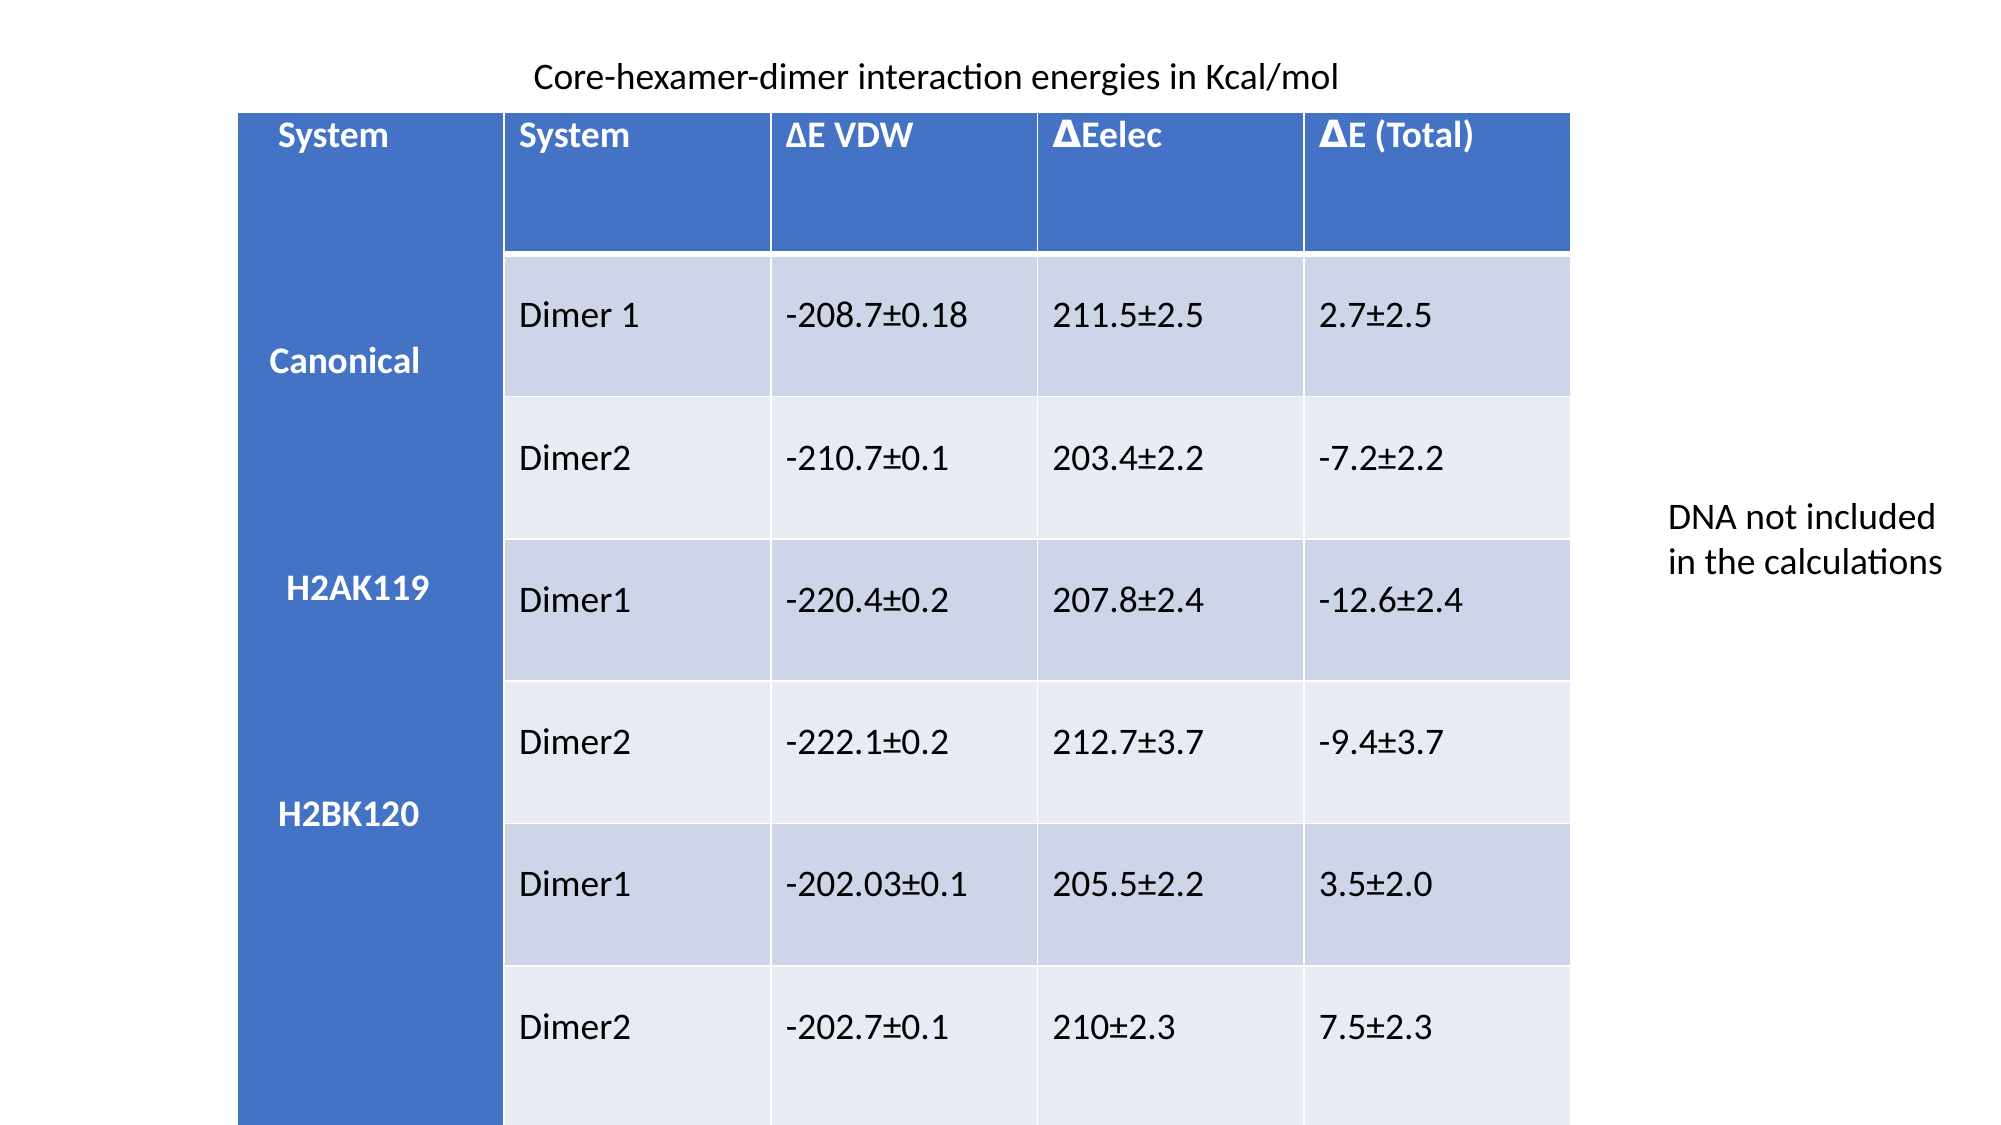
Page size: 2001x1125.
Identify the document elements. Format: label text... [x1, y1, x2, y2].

table_cell -210.7±0.1 [772, 397, 1037, 538]
table_cell -208.7±0.18 [772, 257, 1037, 396]
table_cell 3.5±2.0 [1305, 824, 1570, 965]
table_cell 207.8±2.4 [1038, 540, 1303, 680]
table_header 𝝙E (Total) [1305, 113, 1570, 251]
table_cell Dimer 1 [505, 257, 770, 396]
table_cell 210±2.3 [1038, 967, 1303, 1125]
table_cell -202.7±0.1 [772, 967, 1037, 1125]
table_cell 203.4±2.2 [1038, 397, 1303, 538]
table_cell 205.5±2.2 [1038, 824, 1303, 965]
text_box DNA not included in the calculations [1653, 484, 1997, 590]
table_header System Canonical H2AK119 H2BK120 [238, 113, 503, 1125]
table_cell -7.2±2.2 [1305, 397, 1570, 538]
table_header 𝝙Eelec [1038, 113, 1303, 251]
table_cell Dimer2 [505, 397, 770, 538]
text_box Core-hexamer-dimer interaction energies in Kcal/mol [518, 44, 1364, 105]
table_cell Dimer2 [505, 967, 770, 1125]
table_header ΔE VDW [772, 113, 1037, 251]
table_cell -9.4±3.7 [1305, 682, 1570, 823]
table_cell 211.5±2.5 [1038, 257, 1303, 396]
table_cell 2.7±2.5 [1305, 257, 1570, 396]
table_cell Dimer1 [505, 824, 770, 965]
table_cell Dimer2 [505, 682, 770, 823]
table_cell Dimer1 [505, 540, 770, 680]
table_cell -12.6±2.4 [1305, 540, 1570, 680]
table_cell -202.03±0.1 [772, 824, 1037, 965]
table_cell 212.7±3.7 [1038, 682, 1303, 823]
table_cell -220.4±0.2 [772, 540, 1037, 680]
table_cell 7.5±2.3 [1305, 967, 1570, 1125]
table_header System [505, 113, 770, 251]
table_cell -222.1±0.2 [772, 682, 1037, 823]
